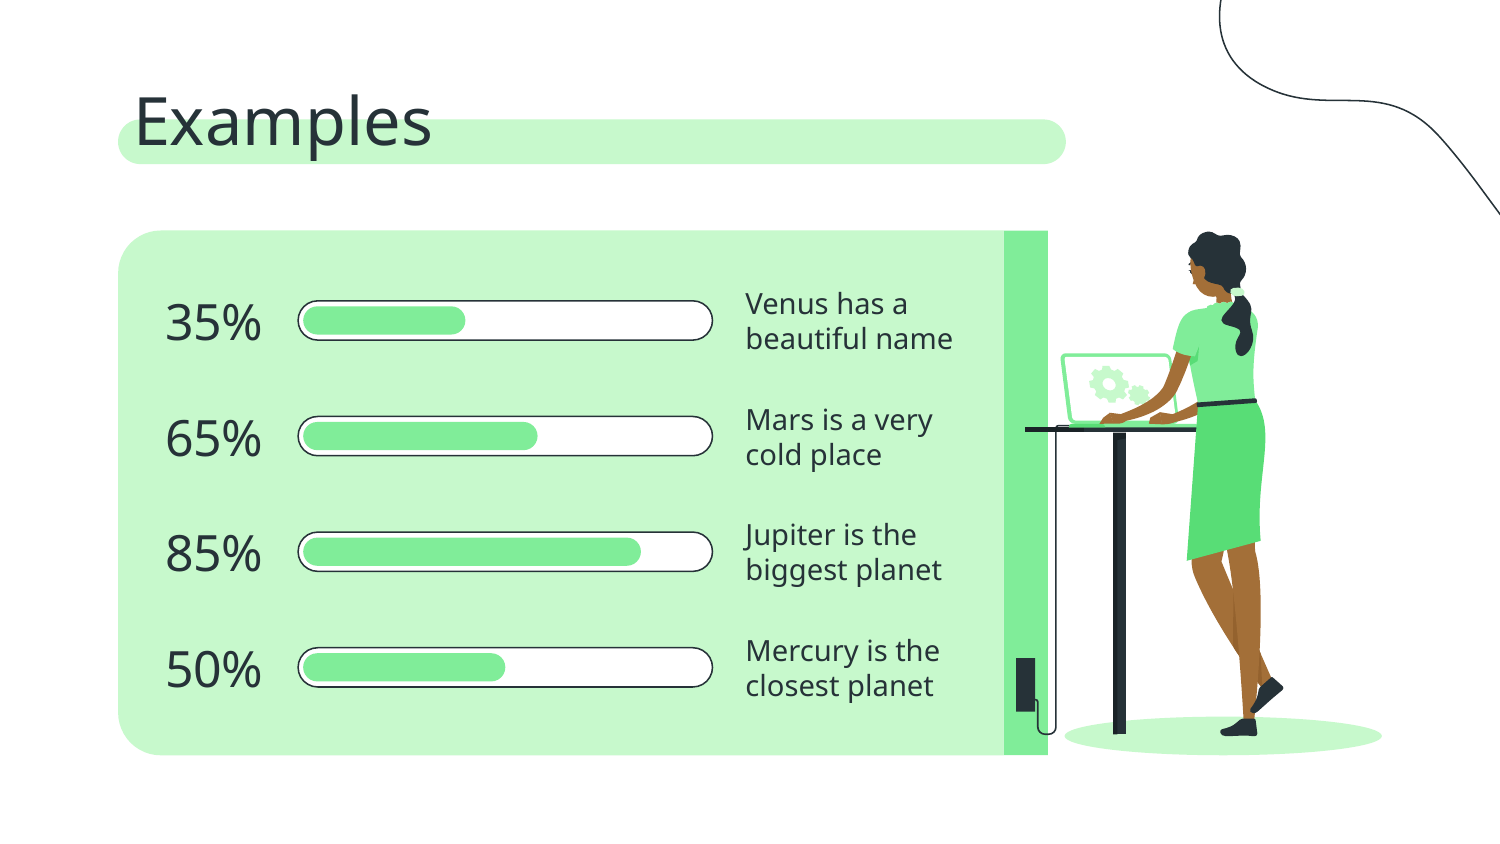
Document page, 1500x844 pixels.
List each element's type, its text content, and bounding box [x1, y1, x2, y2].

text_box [297, 300, 713, 341]
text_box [297, 647, 713, 688]
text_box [297, 531, 713, 572]
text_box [117, 230, 1383, 756]
title Examples [118, 63, 1382, 165]
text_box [297, 416, 713, 456]
